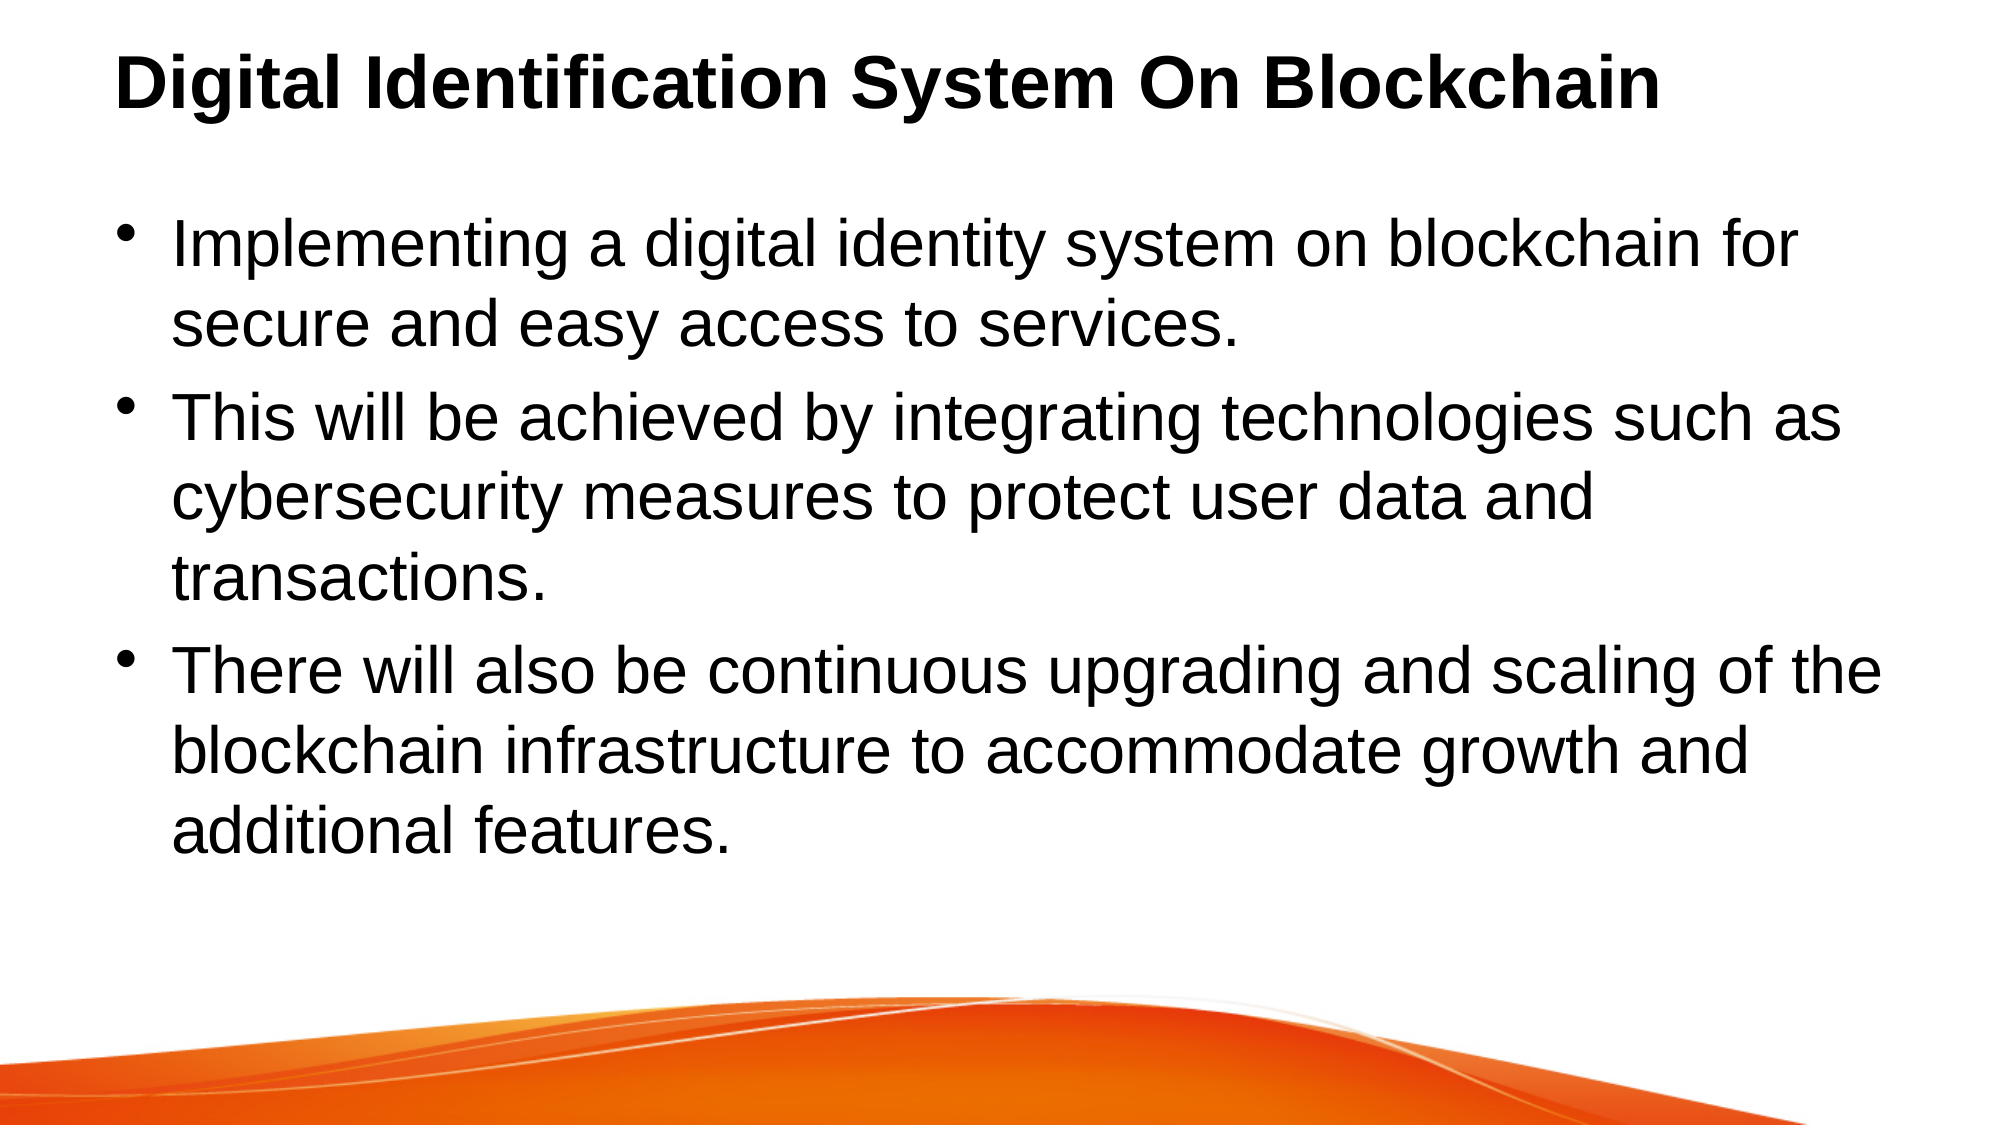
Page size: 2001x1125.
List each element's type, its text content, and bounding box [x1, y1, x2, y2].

picture [0, 0, 2000, 1125]
title Digital Identification System On Blockchain [99, 30, 1901, 127]
list Implementing a digital identity system on blockchain for secure and easy access to services. This will be achieved by integrating technologies such as cybersecurity measures to protect user data and transactions. There will also be continuous upgrading and scaling of the blockchain infrastructure to accommodate growth and additional features. [99, 192, 1901, 1006]
